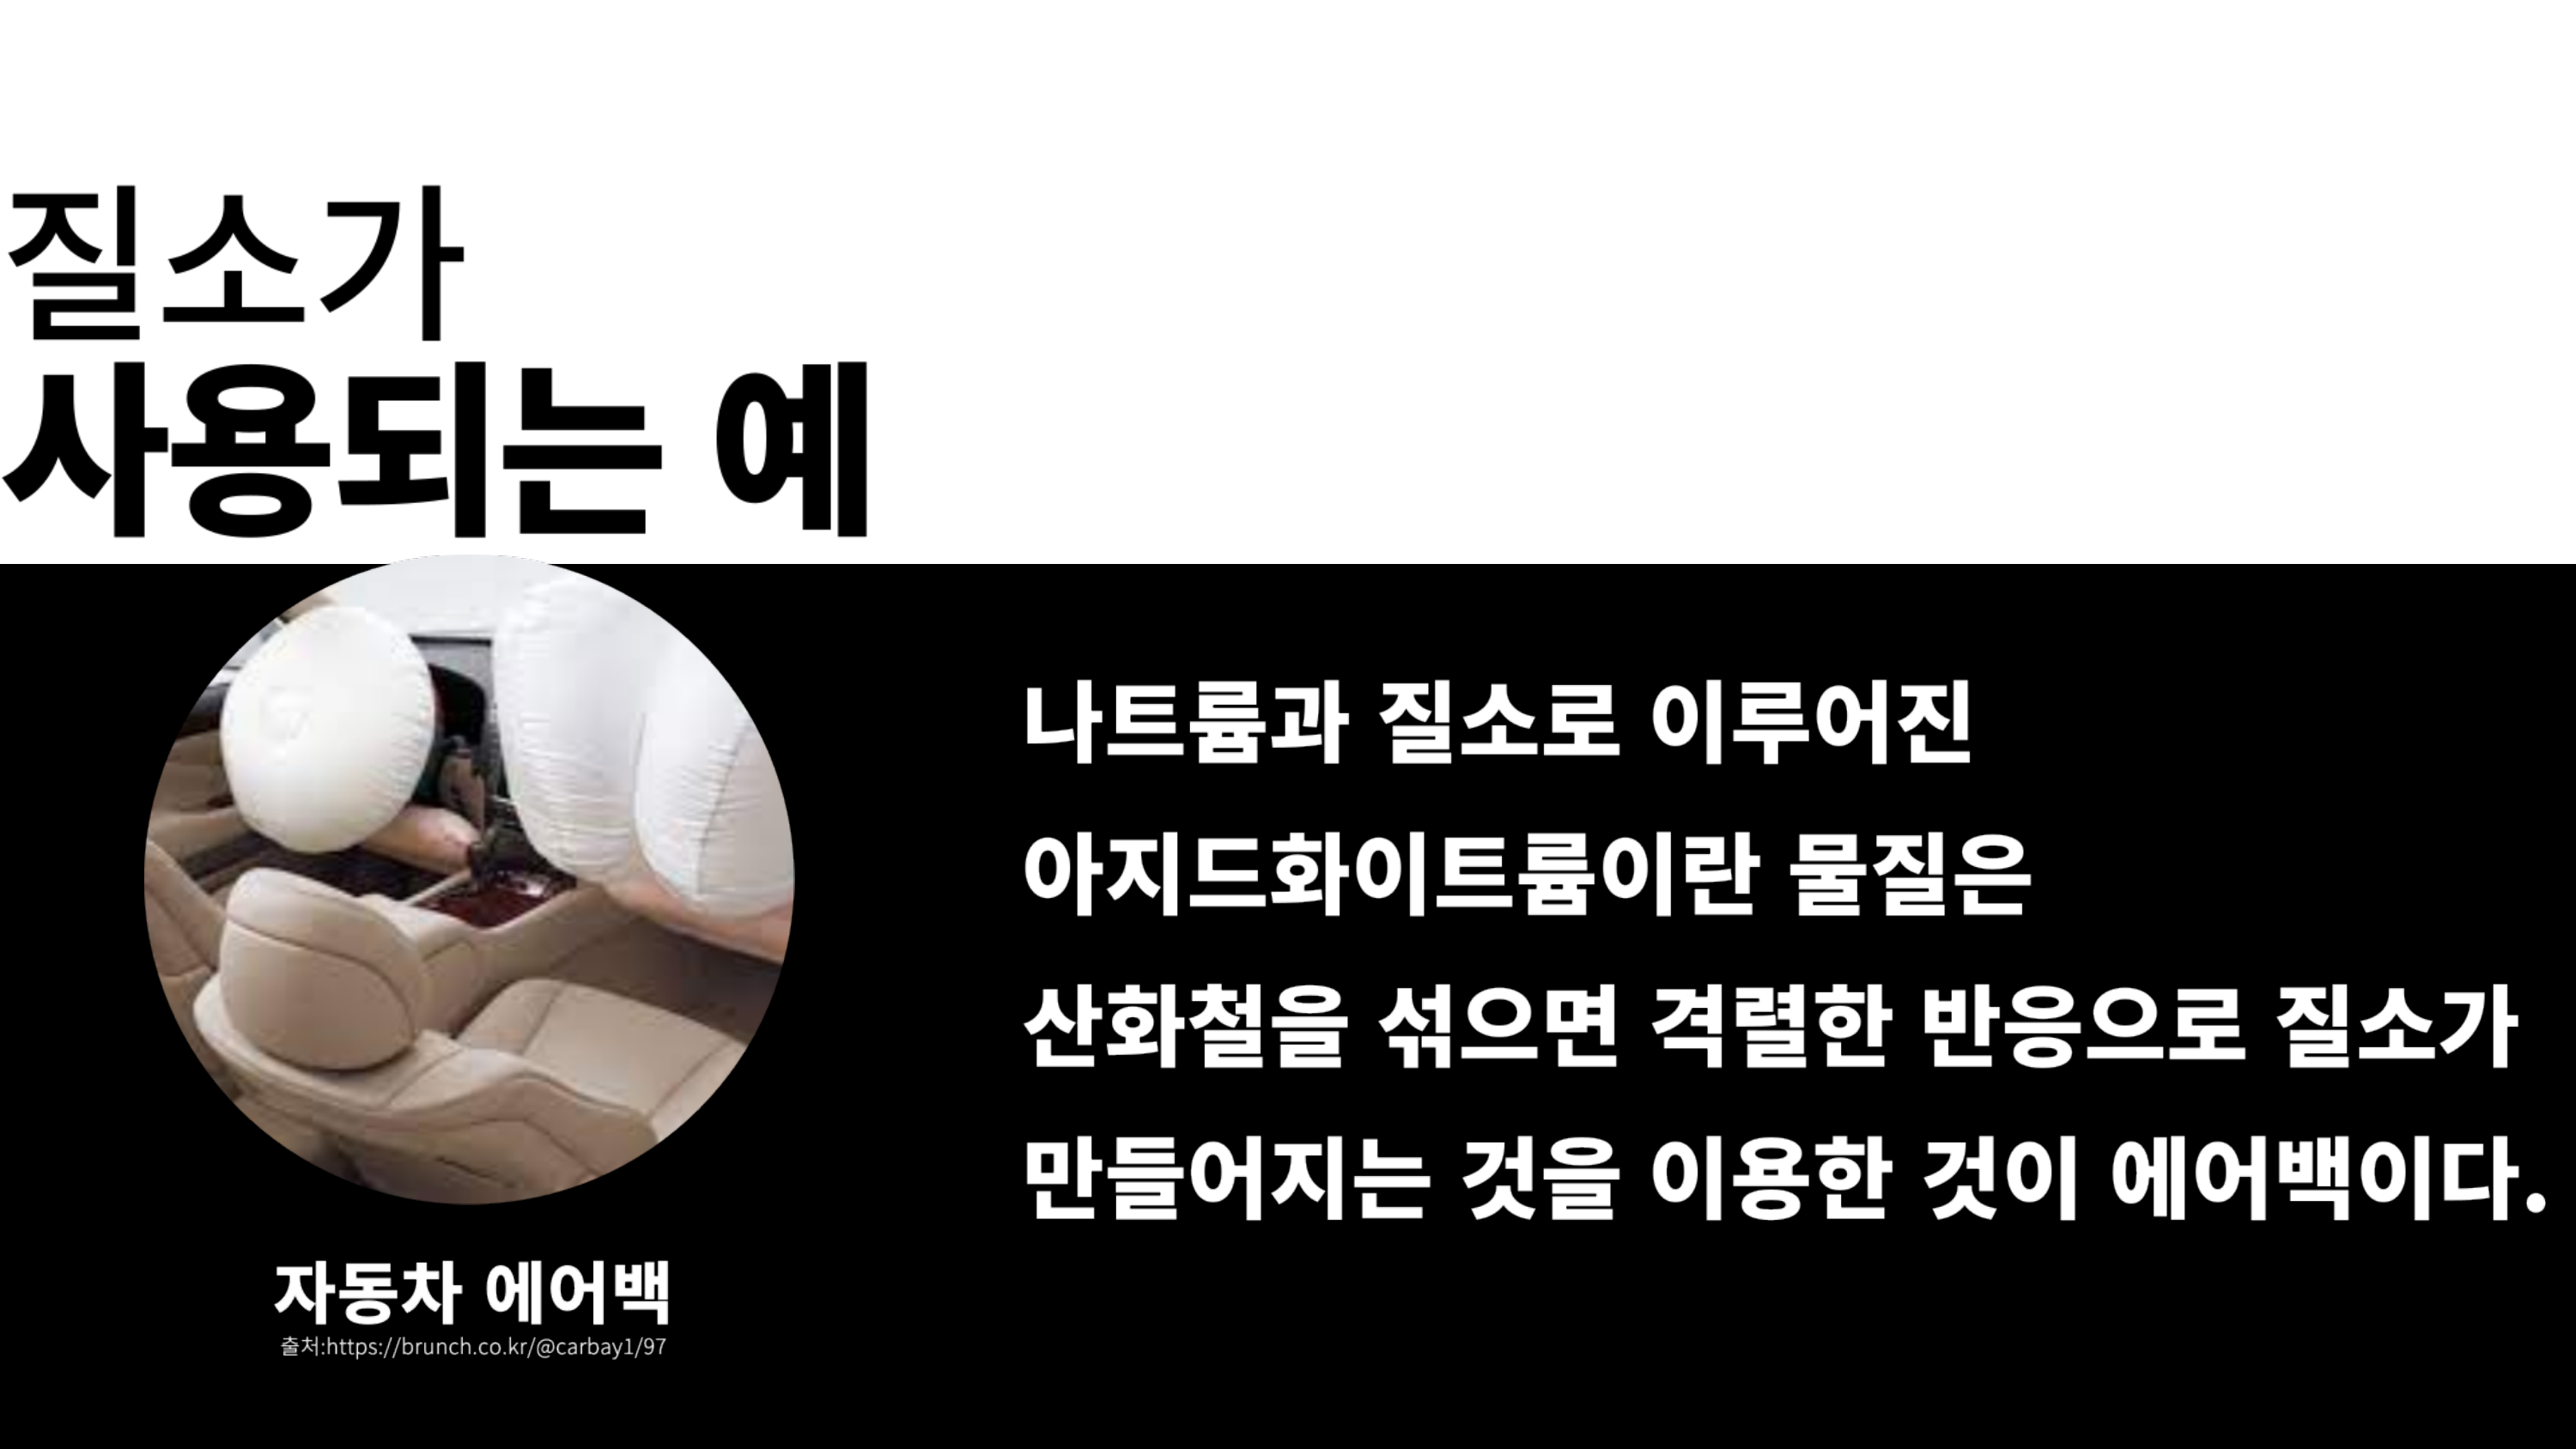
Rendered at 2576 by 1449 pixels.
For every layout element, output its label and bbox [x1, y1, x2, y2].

text_box [143, 555, 795, 1205]
text_box [0, 0, 2576, 564]
picture [1008, 642, 2576, 1262]
picture [0, 109, 951, 621]
picture [262, 1231, 698, 1391]
